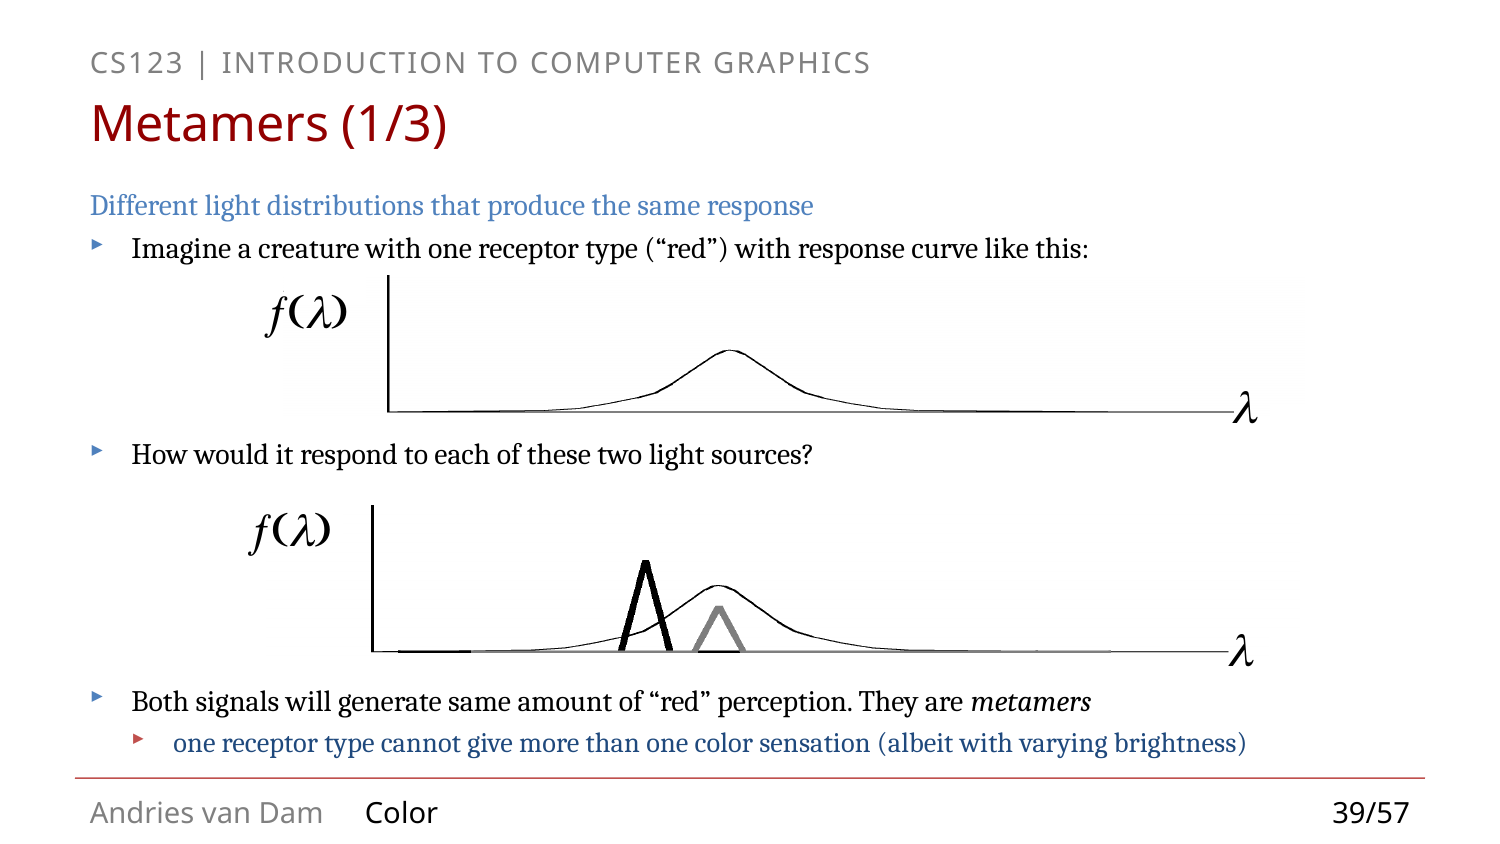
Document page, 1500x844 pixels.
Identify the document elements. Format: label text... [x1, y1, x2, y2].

picture [266, 505, 1301, 656]
list Different light distributions that produce the same response Imagine a creature with one receptor type (“red”) with response curve like this: How would it respond to each of these two light sources? Both signals will generate same amount of “red” perception. They are metamers one receptor type cannot give more than one color sensation (albeit with varying brightness) [75, 178, 1425, 769]
footer Color [350, 787, 1213, 827]
slide_number 39/57 [1224, 787, 1425, 827]
picture [283, 275, 1305, 416]
title Metamers (1/3) [75, 84, 1425, 160]
